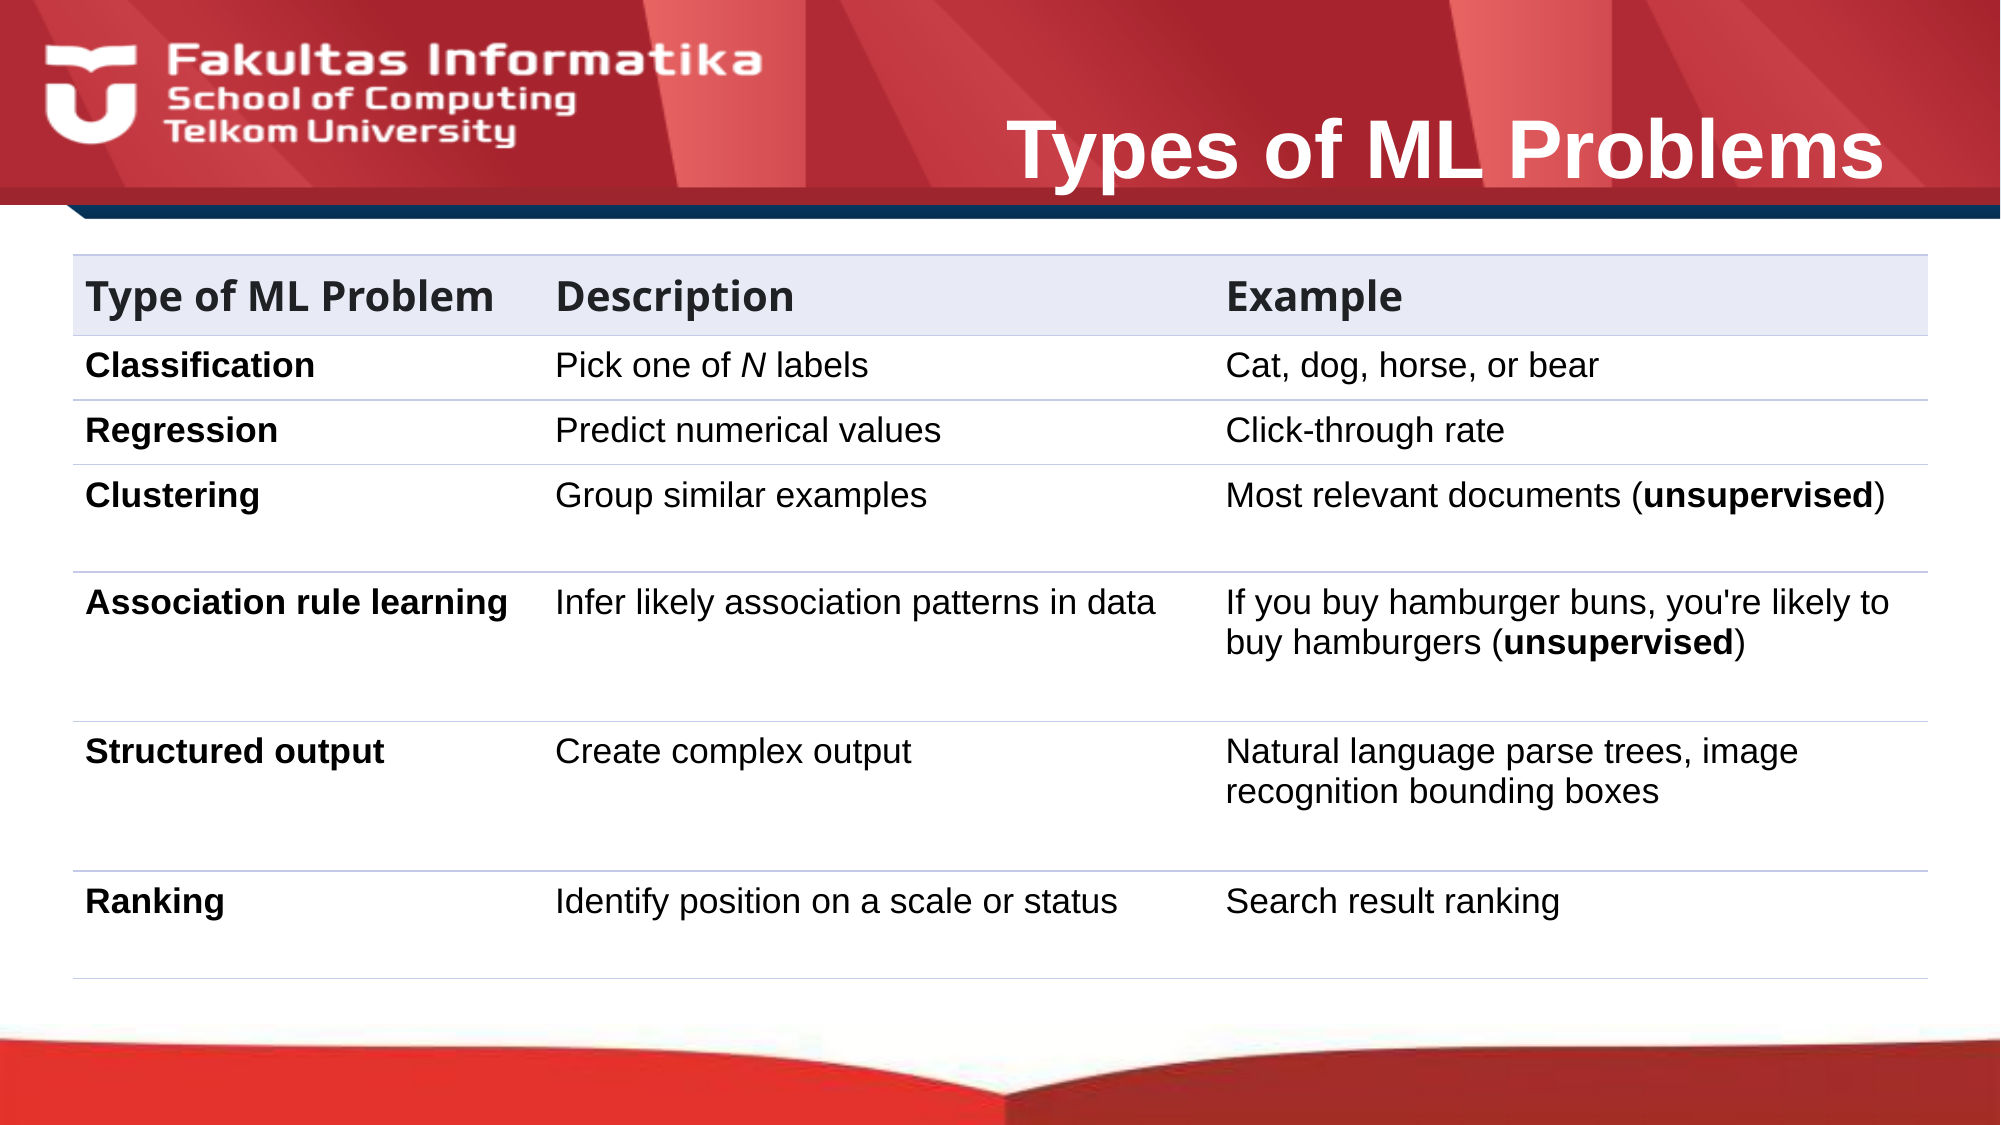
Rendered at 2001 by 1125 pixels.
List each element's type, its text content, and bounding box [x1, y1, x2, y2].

table_cell Group similar examples [544, 465, 1214, 571]
table_cell Classification [73, 336, 544, 399]
picture [0, 0, 2001, 1125]
table_cell Infer likely association patterns in data [544, 573, 1214, 721]
table_cell Create complex output [544, 722, 1214, 870]
table_cell Search result ranking [1214, 872, 1928, 978]
table_cell Natural language parse trees, image recognition bounding boxes [1214, 722, 1928, 870]
text_box Types of ML Problems [98, 61, 1902, 229]
table_cell Association rule learning [73, 573, 544, 721]
table_header Type of ML Problem [73, 256, 544, 335]
table_cell Click-through rate [1214, 401, 1928, 464]
table_cell Regression [73, 401, 544, 464]
table_cell Predict numerical values [544, 401, 1214, 464]
table_cell Ranking [73, 872, 544, 978]
table_cell Clustering [73, 465, 544, 571]
table_cell Cat, dog, horse, or bear [1214, 336, 1928, 399]
table_cell Pick one of N labels [544, 336, 1214, 399]
table_header Description [544, 256, 1214, 335]
table_cell Most relevant documents (unsupervised) [1214, 465, 1928, 571]
table_cell Identify position on a scale or status [544, 872, 1214, 978]
table_cell If you buy hamburger buns, you're likely to buy hamburgers (unsupervised) [1214, 573, 1928, 721]
table_header Example [1214, 256, 1928, 335]
table_cell Structured output [73, 722, 544, 870]
